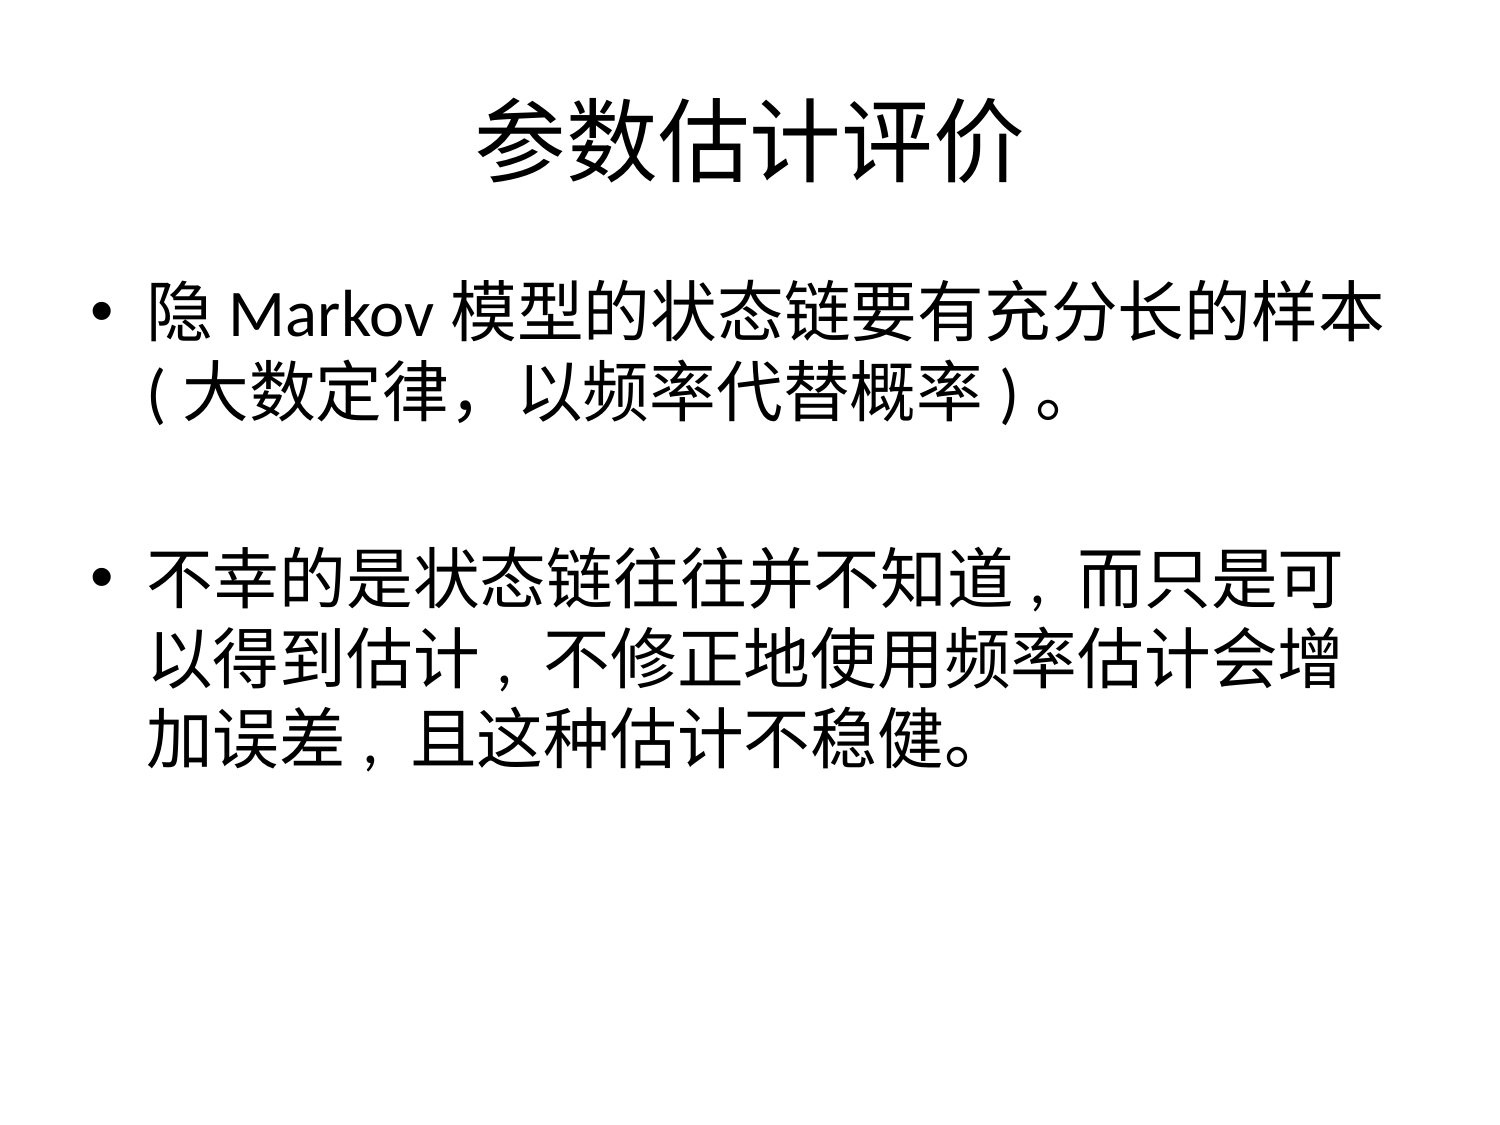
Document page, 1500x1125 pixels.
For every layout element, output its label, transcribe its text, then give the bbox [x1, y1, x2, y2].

title 参数估计评价 [75, 45, 1425, 233]
list 隐Markov模型的状态链要有充分长的样本(大数定律，以频率代替概率)。 不幸的是状态链往往并不知道, 而只是可以得到估计, 不修正地使用频率估计会增加误差, 且这种估计不稳健。 [75, 262, 1425, 1005]
